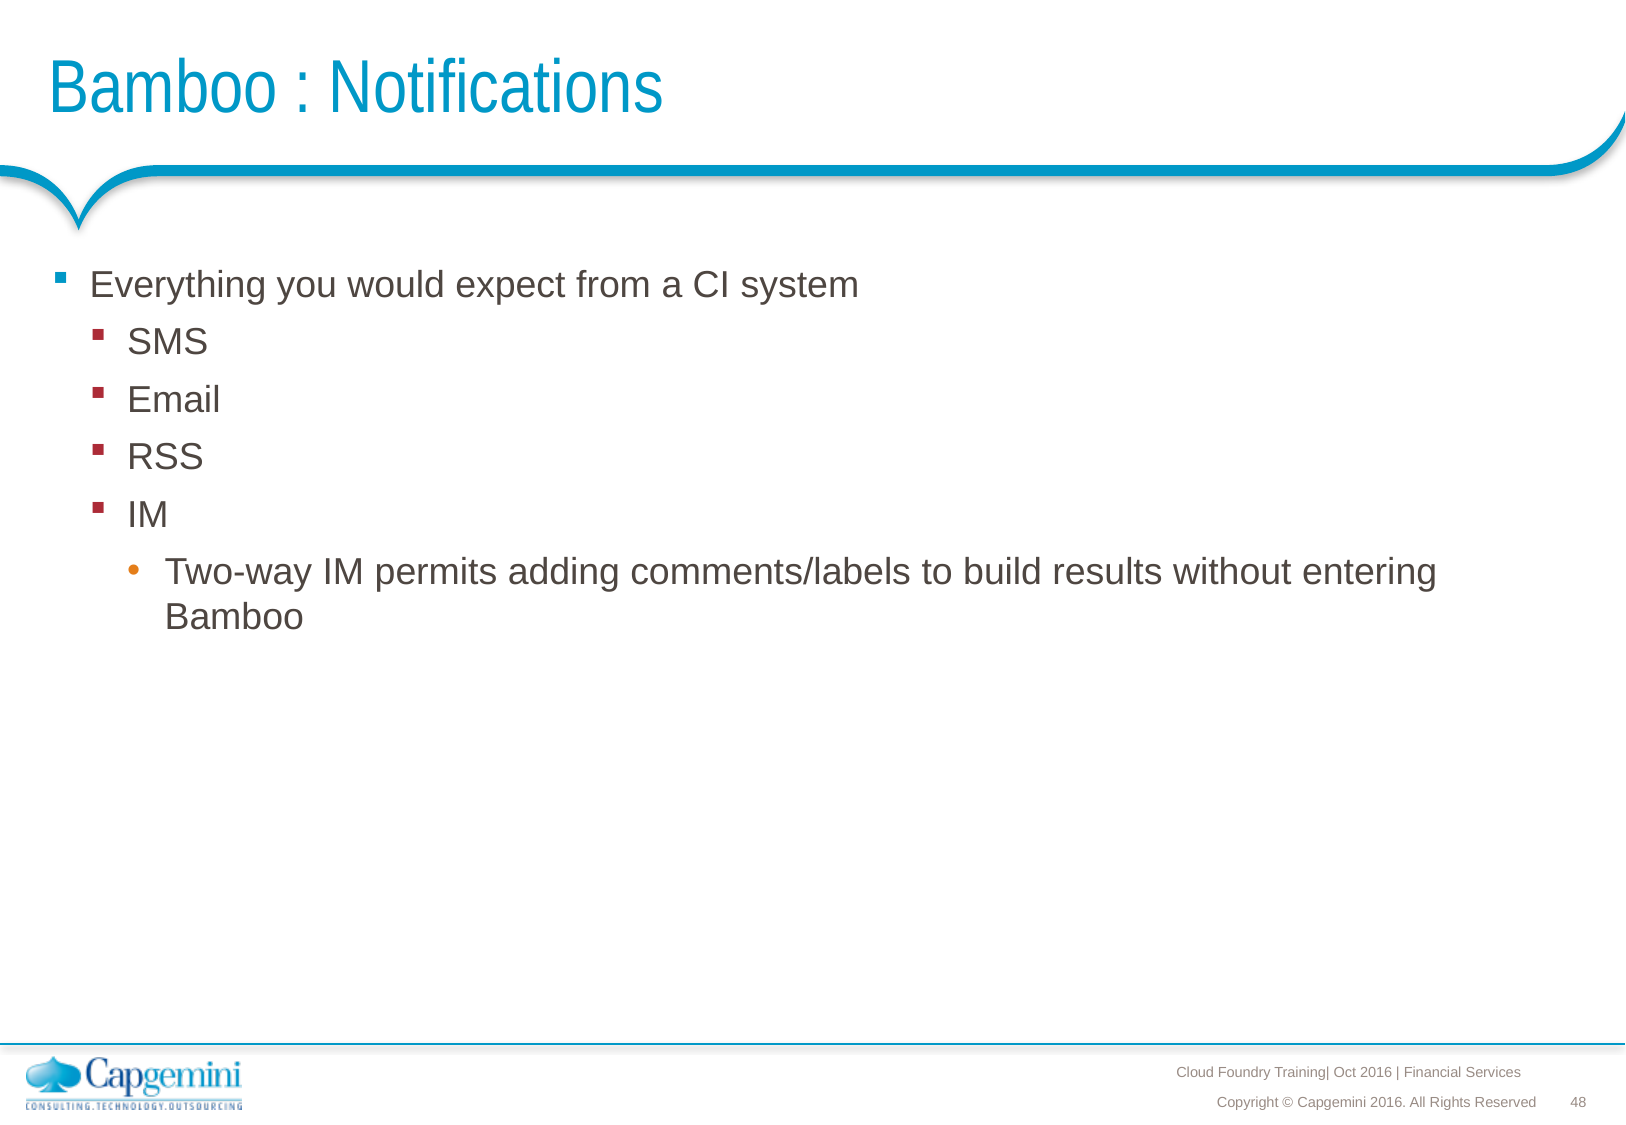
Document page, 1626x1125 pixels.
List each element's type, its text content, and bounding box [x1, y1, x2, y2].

title Bamboo : Notifications [0, 0, 1625, 165]
picture [26, 1056, 242, 1110]
list Everything you would expect from a CI system SMS Email RSS IM Two-way IM permits adding comments/labels to build results without entering Bamboo [52, 247, 1573, 1000]
